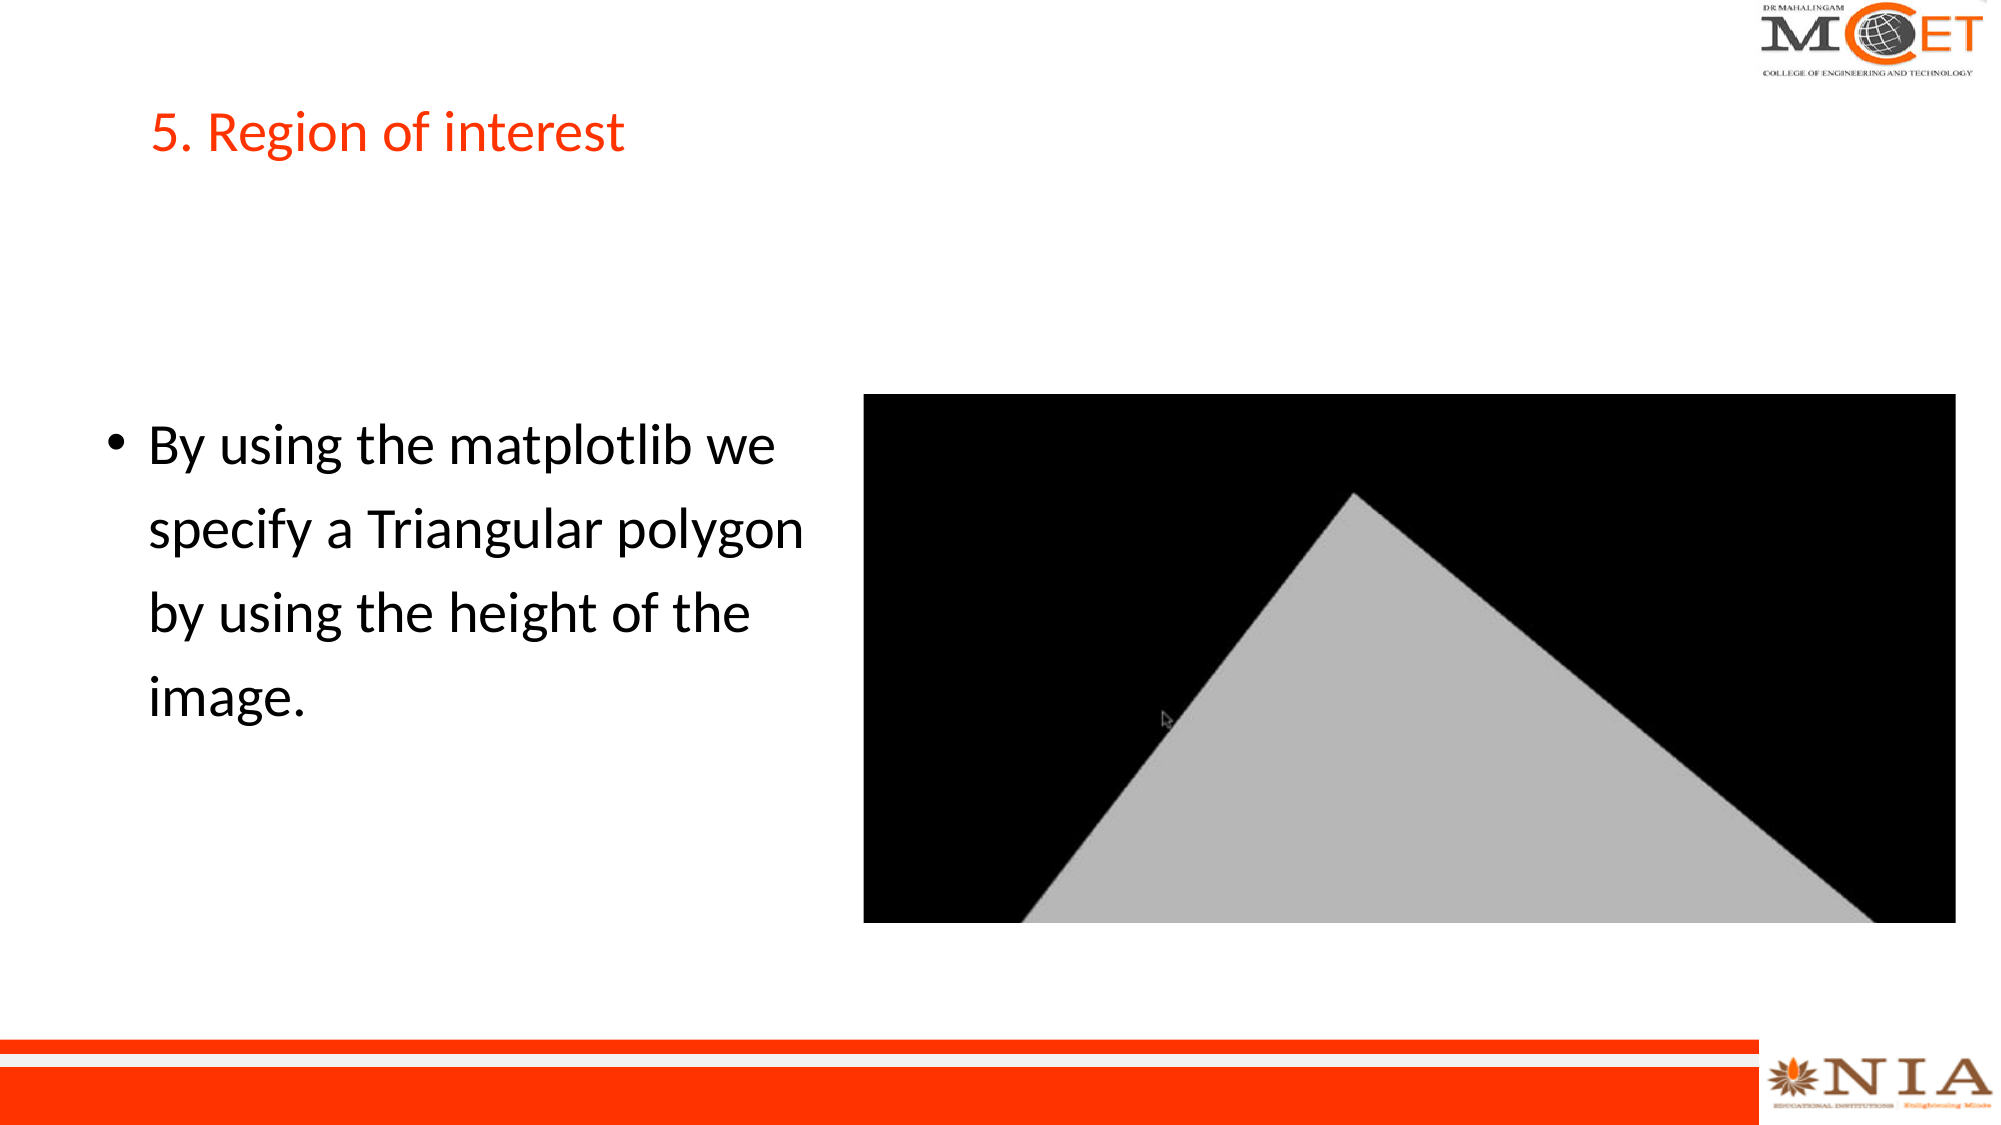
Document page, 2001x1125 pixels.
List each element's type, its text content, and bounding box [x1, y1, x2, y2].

list By using the matplotlib we specify a Triangular polygon by using the height of the image. [91, 384, 825, 977]
picture [1759, 1039, 2000, 1125]
picture [1755, 0, 1987, 77]
title 5. Region of interest [137, 60, 1863, 205]
picture [863, 394, 1956, 923]
